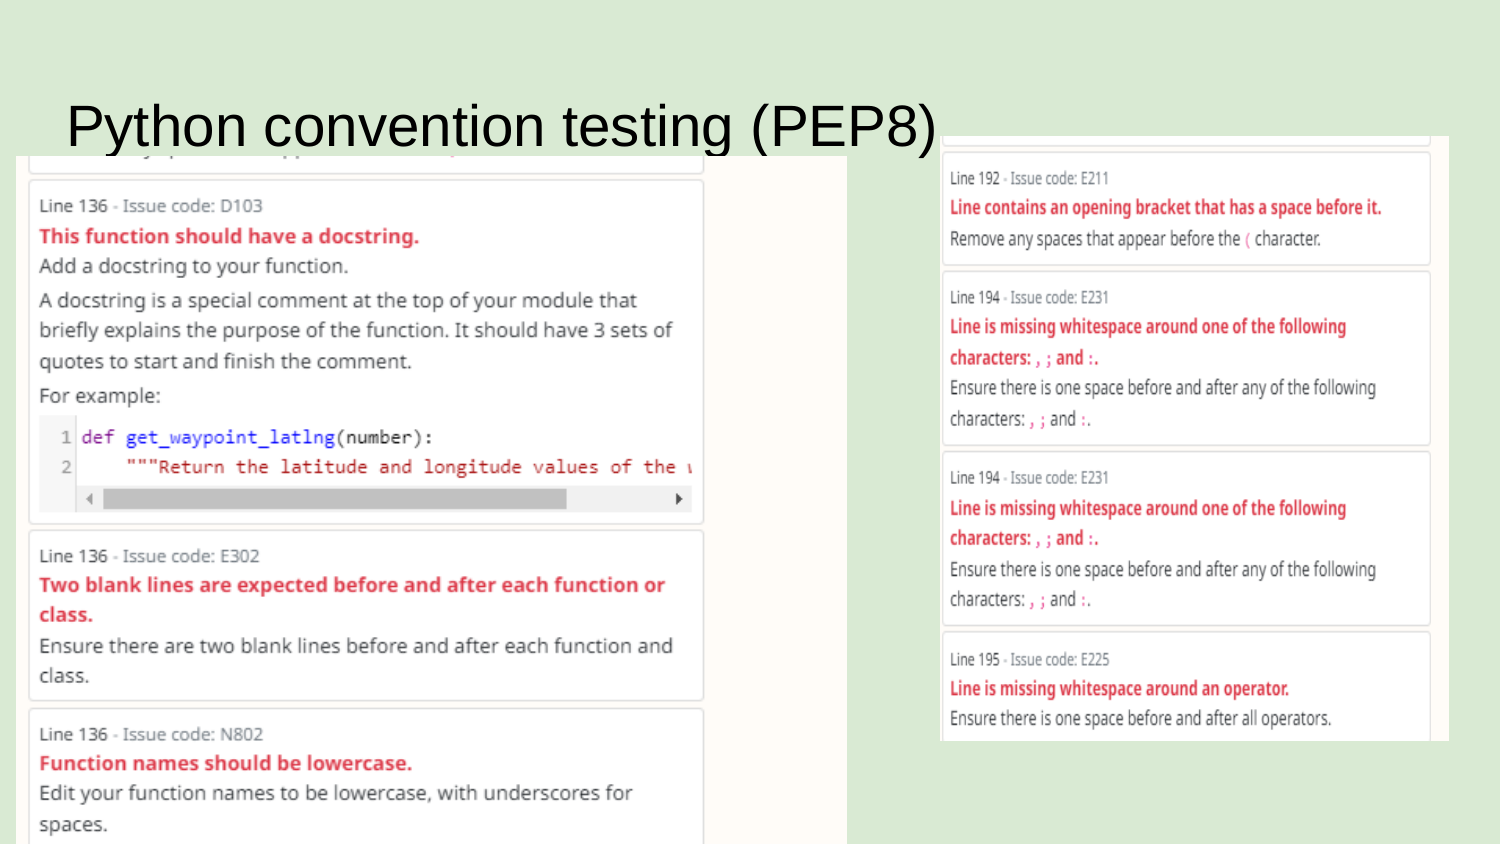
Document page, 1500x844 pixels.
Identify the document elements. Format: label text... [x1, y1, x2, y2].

title Python convention testing (PEP8) [51, 72, 1449, 167]
picture [940, 136, 1450, 741]
picture [16, 155, 847, 844]
